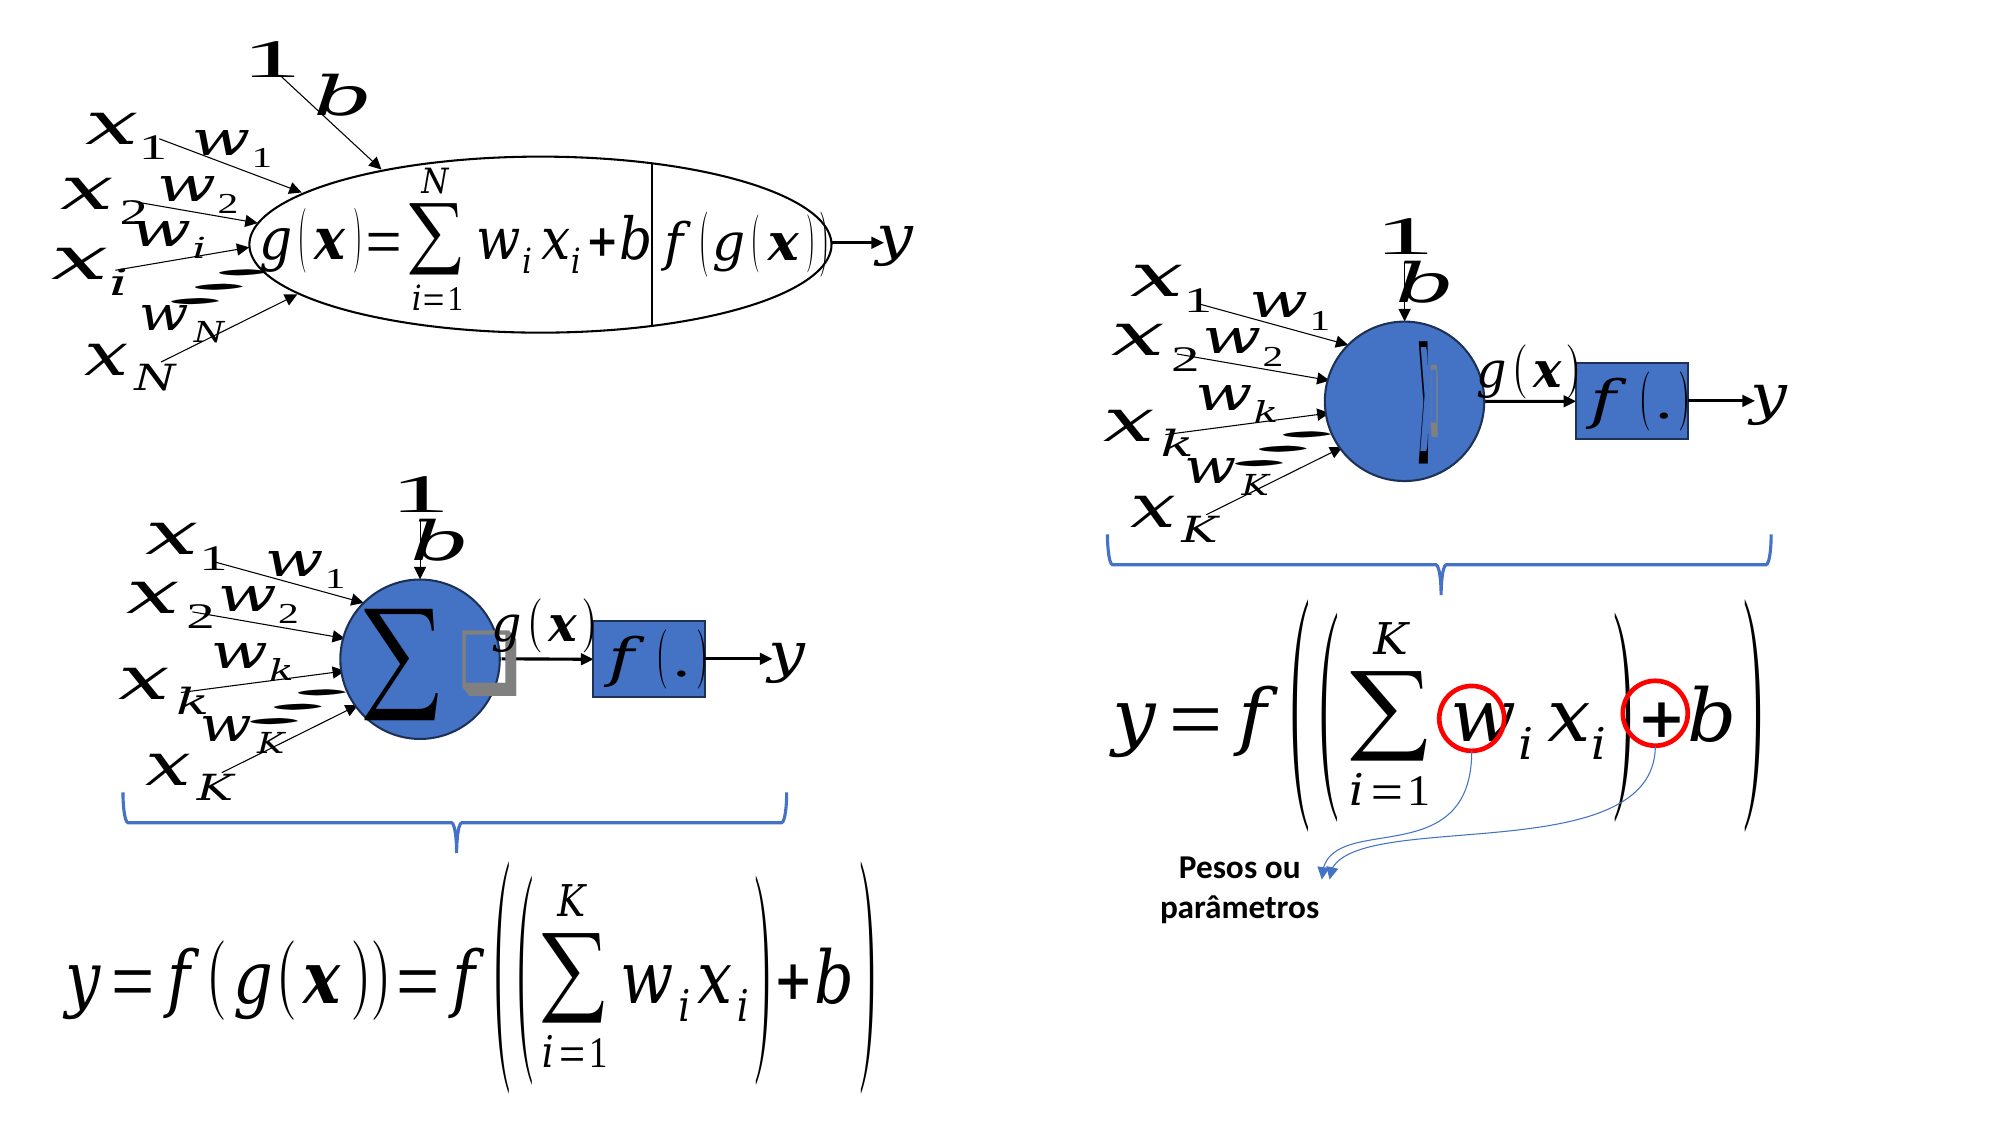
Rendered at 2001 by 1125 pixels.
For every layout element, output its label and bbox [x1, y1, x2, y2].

text_box [45, 29, 920, 398]
text_box [1097, 206, 1794, 935]
text_box [61, 464, 880, 1099]
